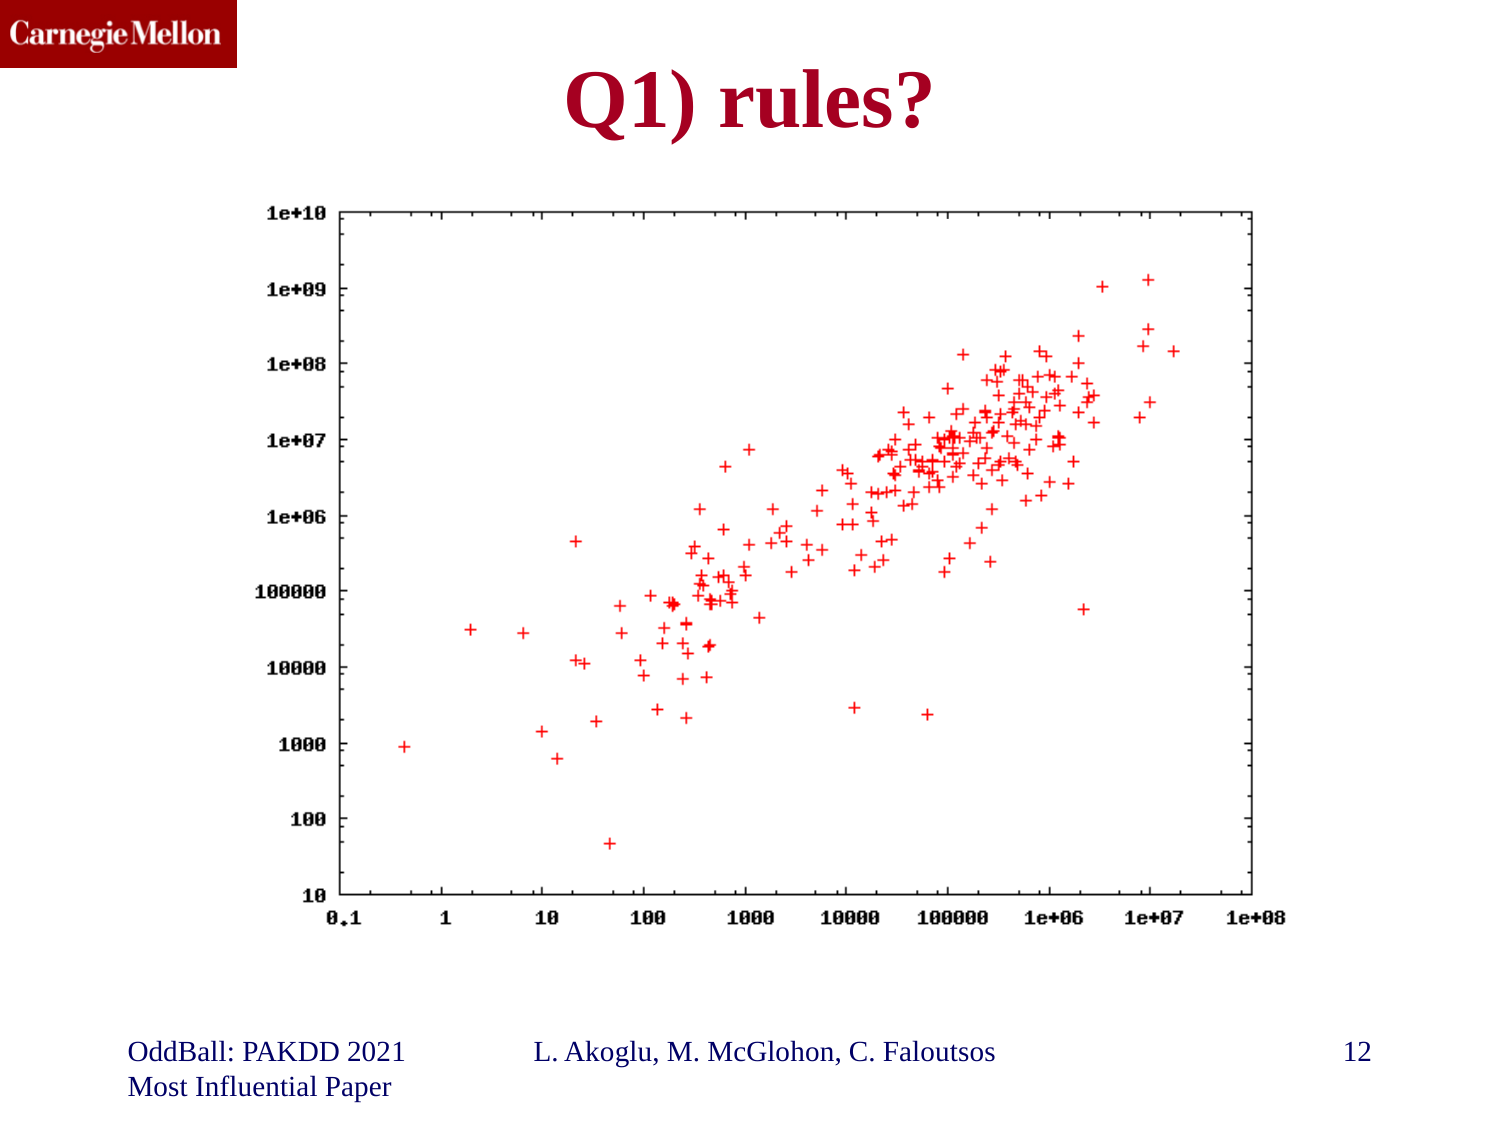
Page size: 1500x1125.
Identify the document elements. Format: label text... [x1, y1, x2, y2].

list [242, 191, 1288, 941]
title Q1) rules? [112, 0, 1388, 188]
slide_number 12 [1074, 1024, 1388, 1101]
footer L. Akoglu, M. McGlohon, C. Faloutsos [512, 1024, 1018, 1101]
picture [0, 0, 112, 68]
slide_number OddBall: PAKDD 2021 Most Influential Paper [112, 1024, 426, 1101]
